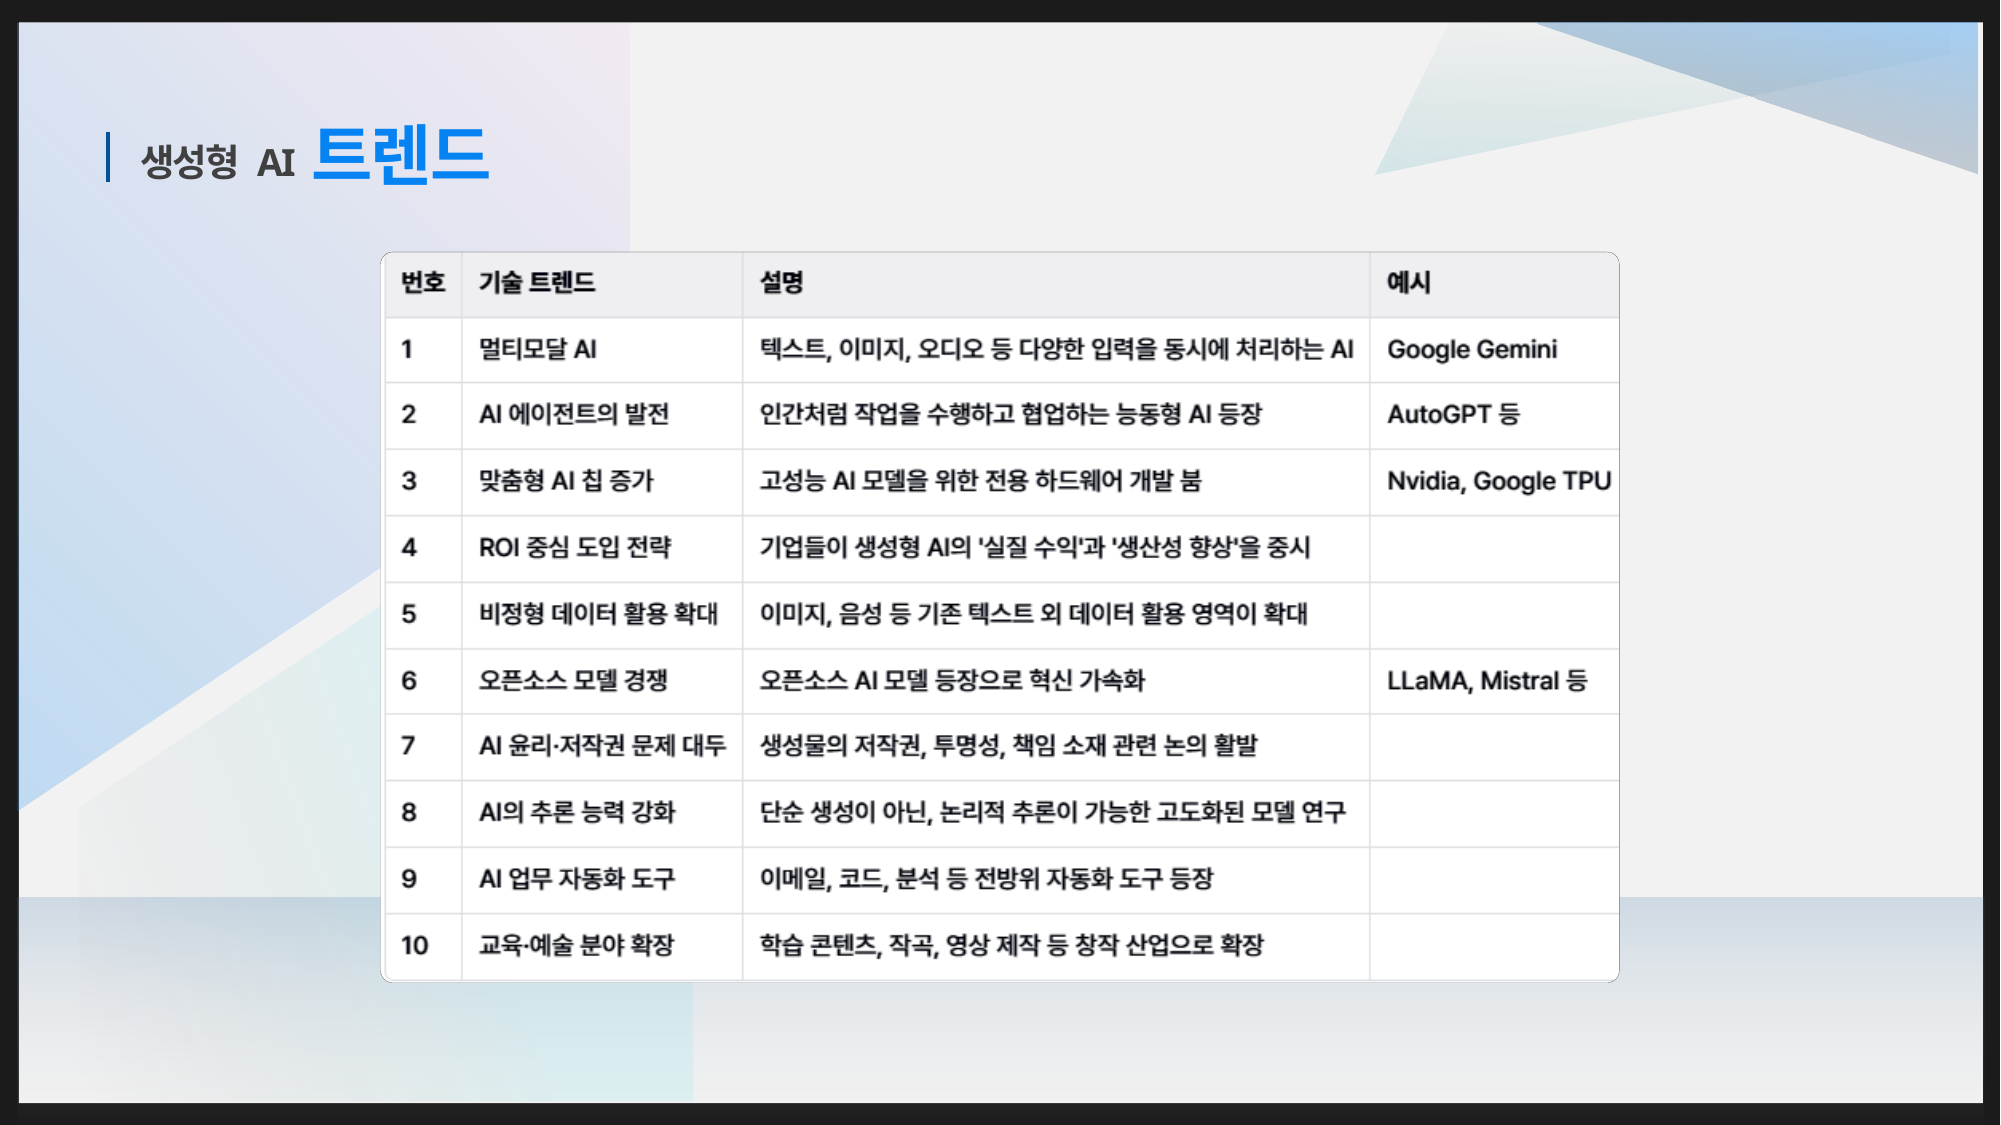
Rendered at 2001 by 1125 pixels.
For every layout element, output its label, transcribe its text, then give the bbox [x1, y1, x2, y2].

text_box [379, 250, 1621, 985]
text_box 트렌드 [296, 111, 543, 203]
text_box 생성형 AI [125, 112, 296, 193]
